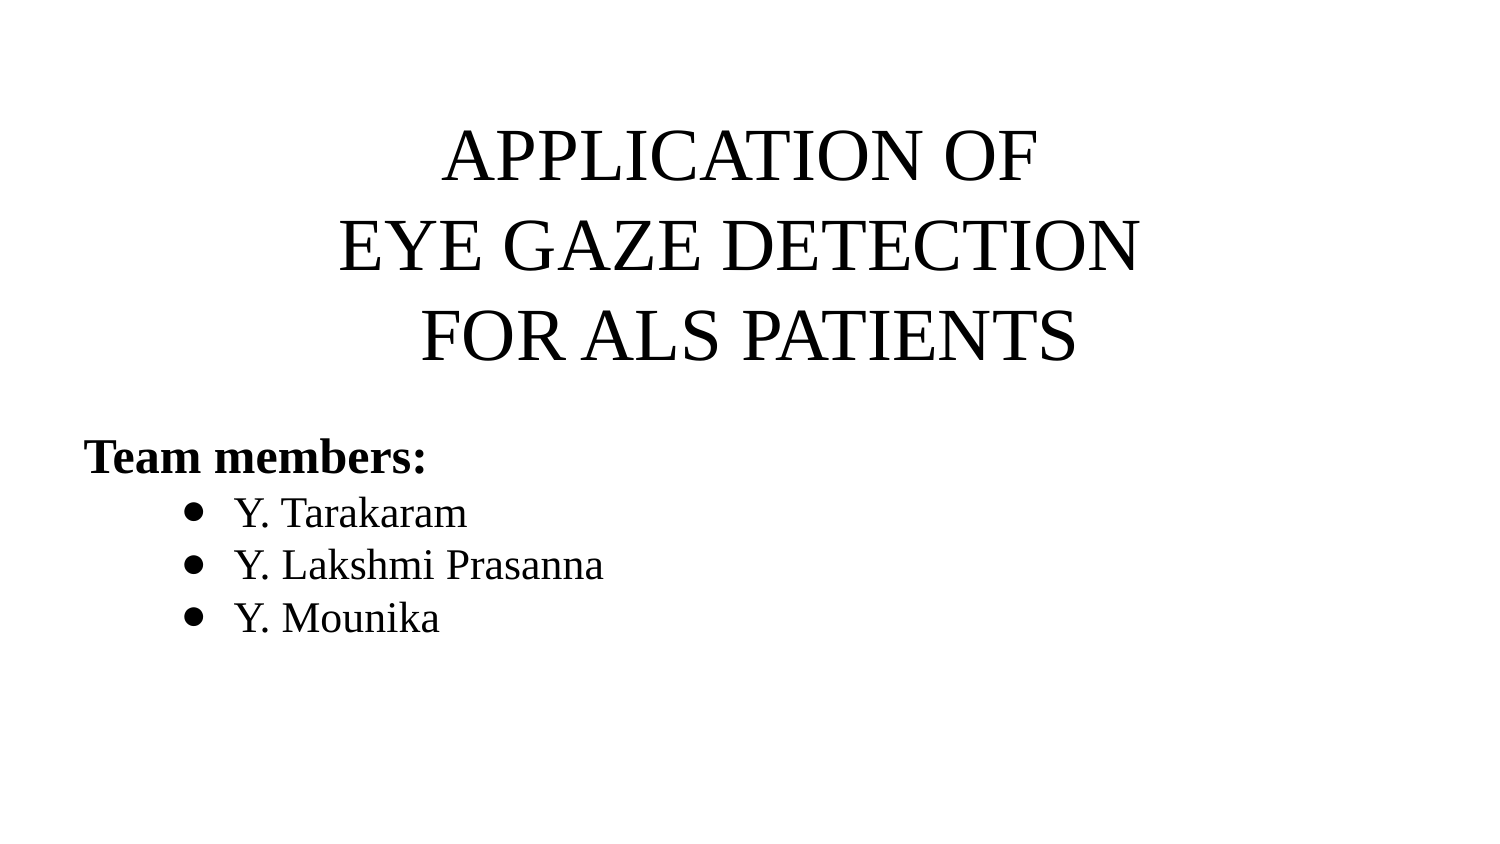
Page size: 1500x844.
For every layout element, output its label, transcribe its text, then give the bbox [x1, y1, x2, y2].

title APPLICATION OF EYE GAZE DETECTION FOR ALS PATIENTS [51, 127, 1449, 391]
subtitle Team members: Y. Tarakaram Y. Lakshmi Prasanna Y. Mounika [68, 408, 1467, 728]
